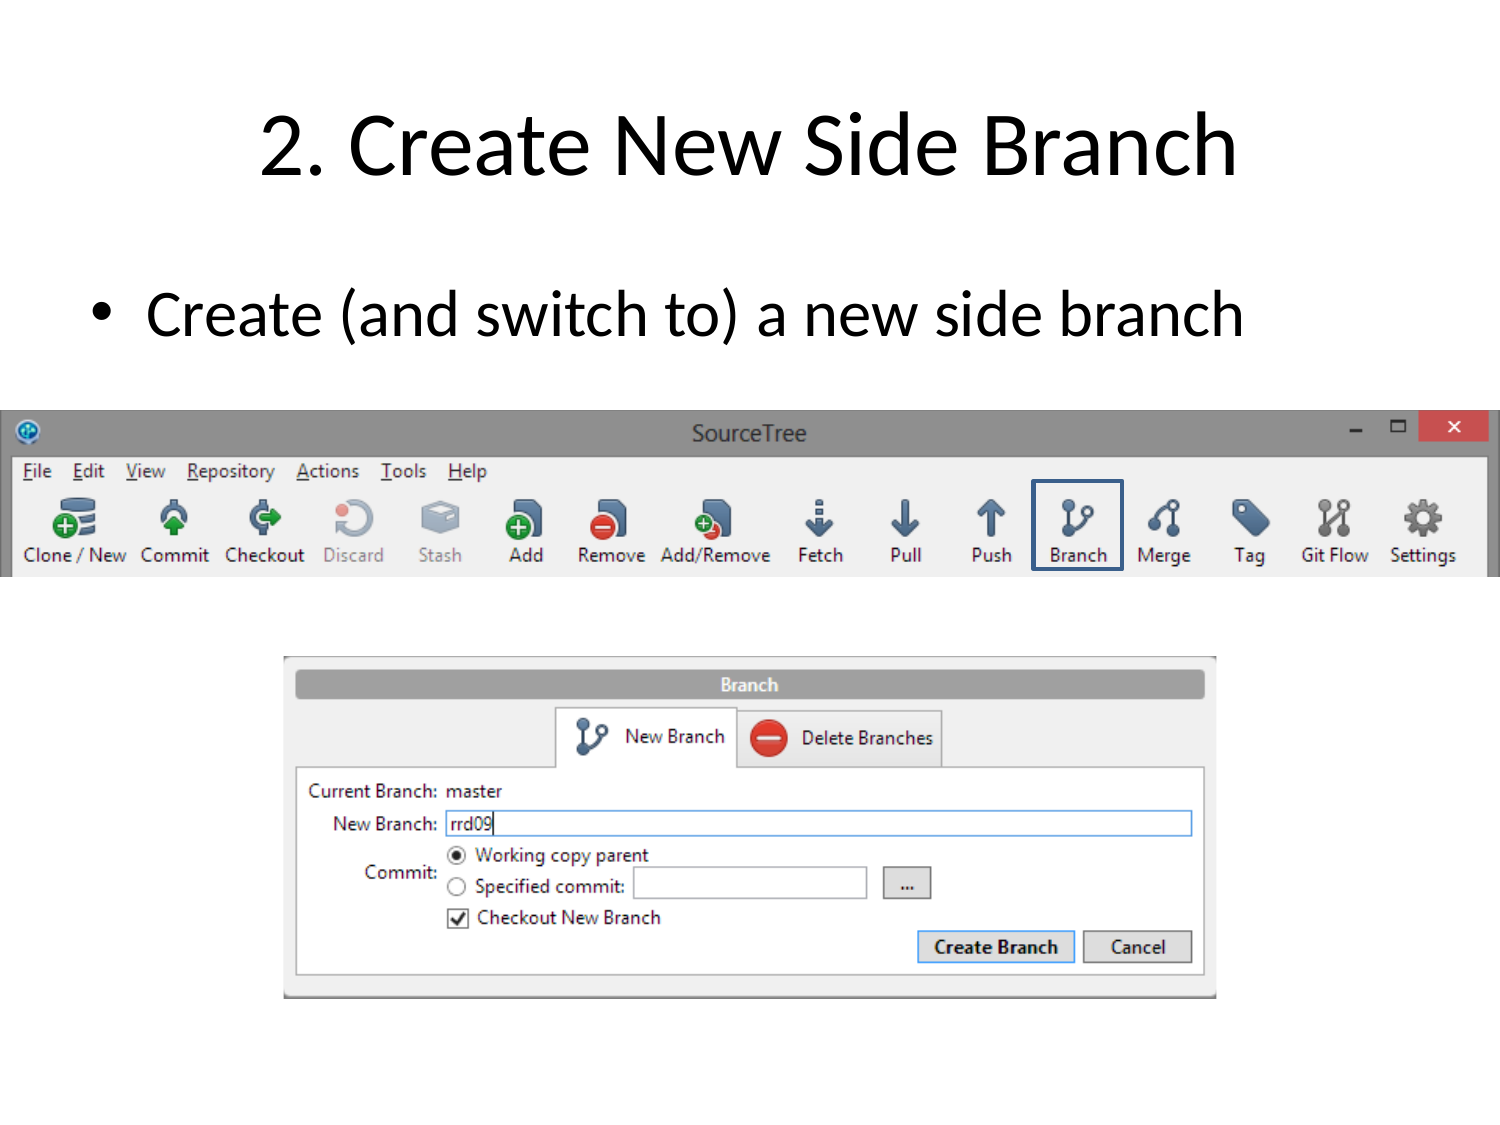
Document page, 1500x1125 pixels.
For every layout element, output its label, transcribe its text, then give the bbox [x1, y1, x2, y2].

picture [283, 656, 1217, 999]
title 2. Create New Side Branch [75, 45, 1425, 233]
list Create (and switch to) a new side branch [75, 262, 1425, 408]
picture [0, 409, 1500, 577]
list Create (and switch to) a new side branch [75, 585, 1425, 1005]
